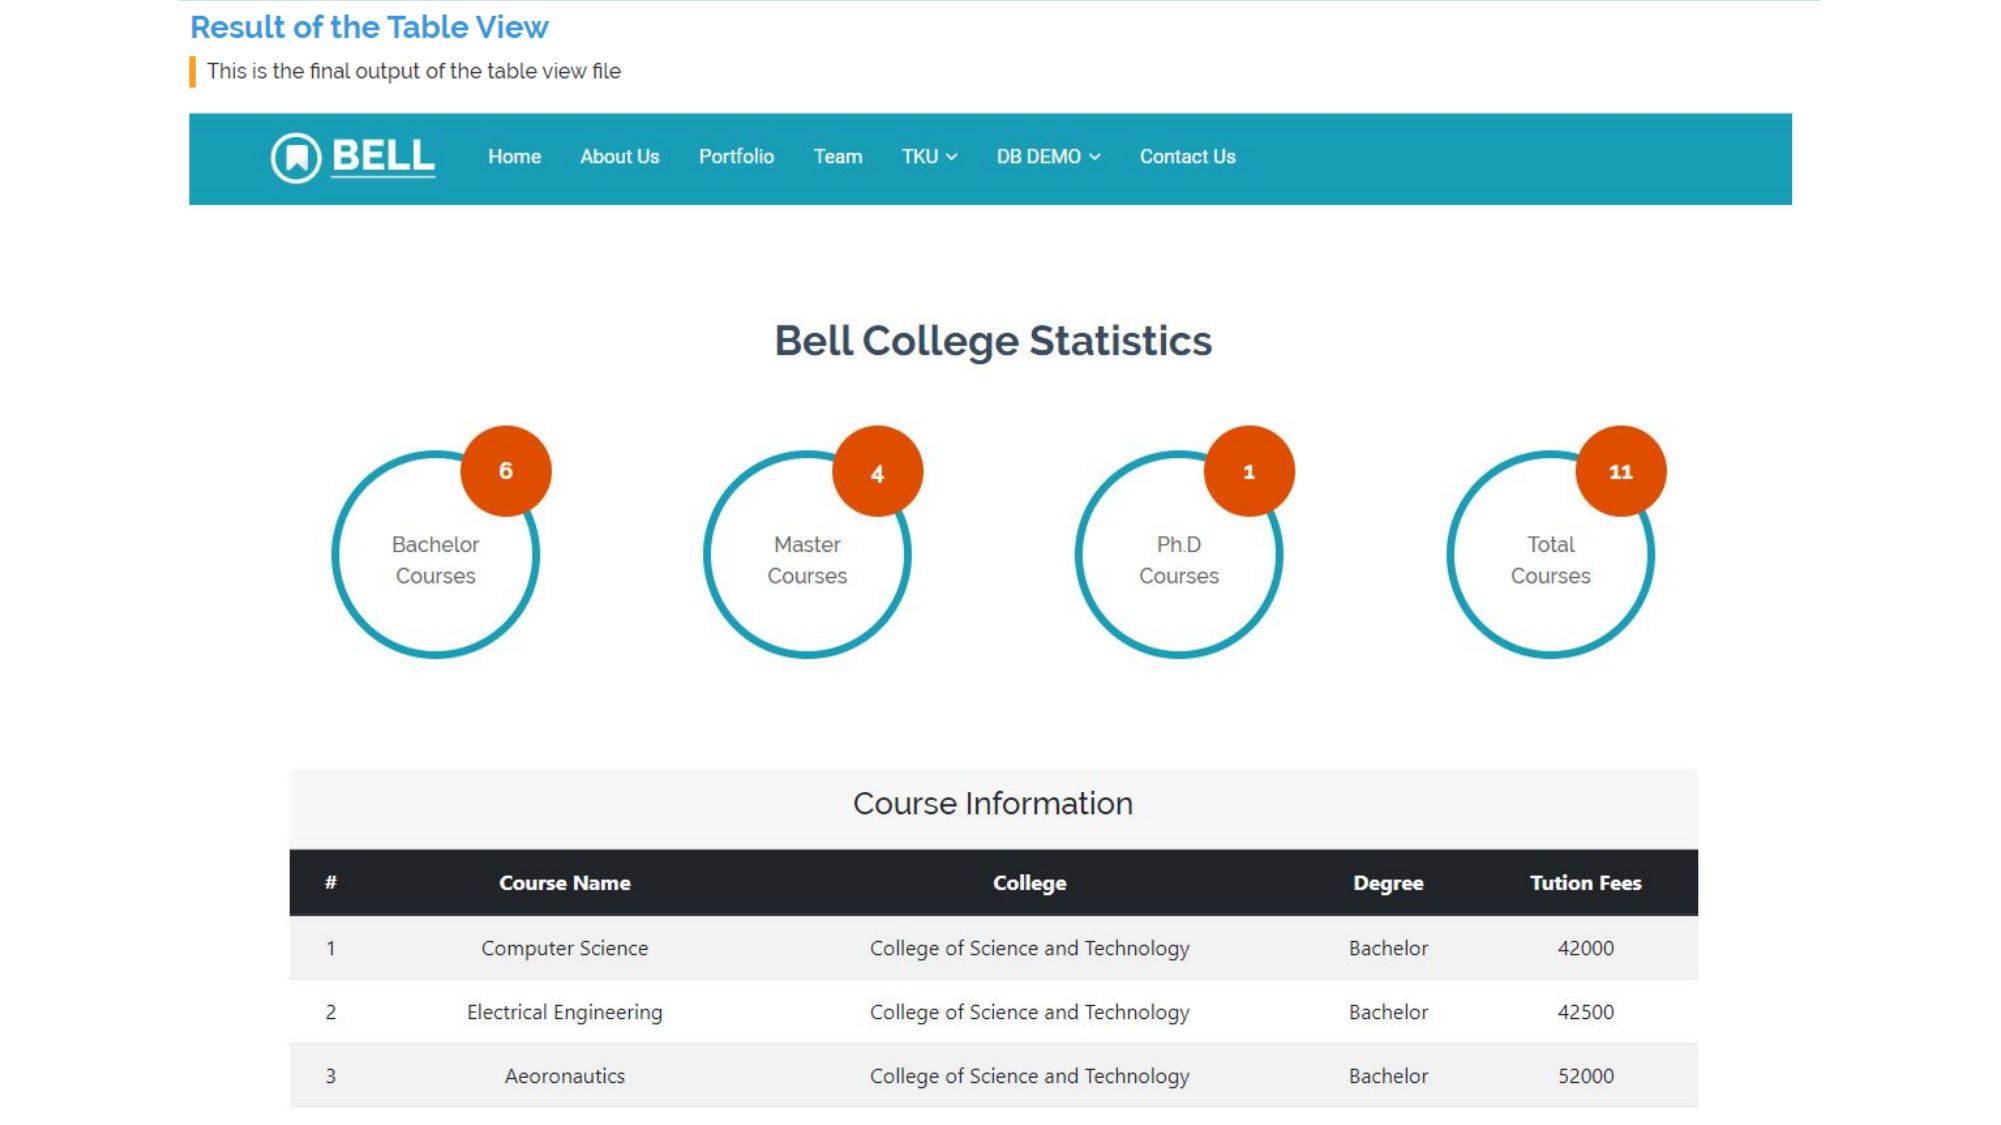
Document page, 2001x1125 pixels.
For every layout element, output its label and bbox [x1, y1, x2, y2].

picture [179, 0, 1821, 1125]
